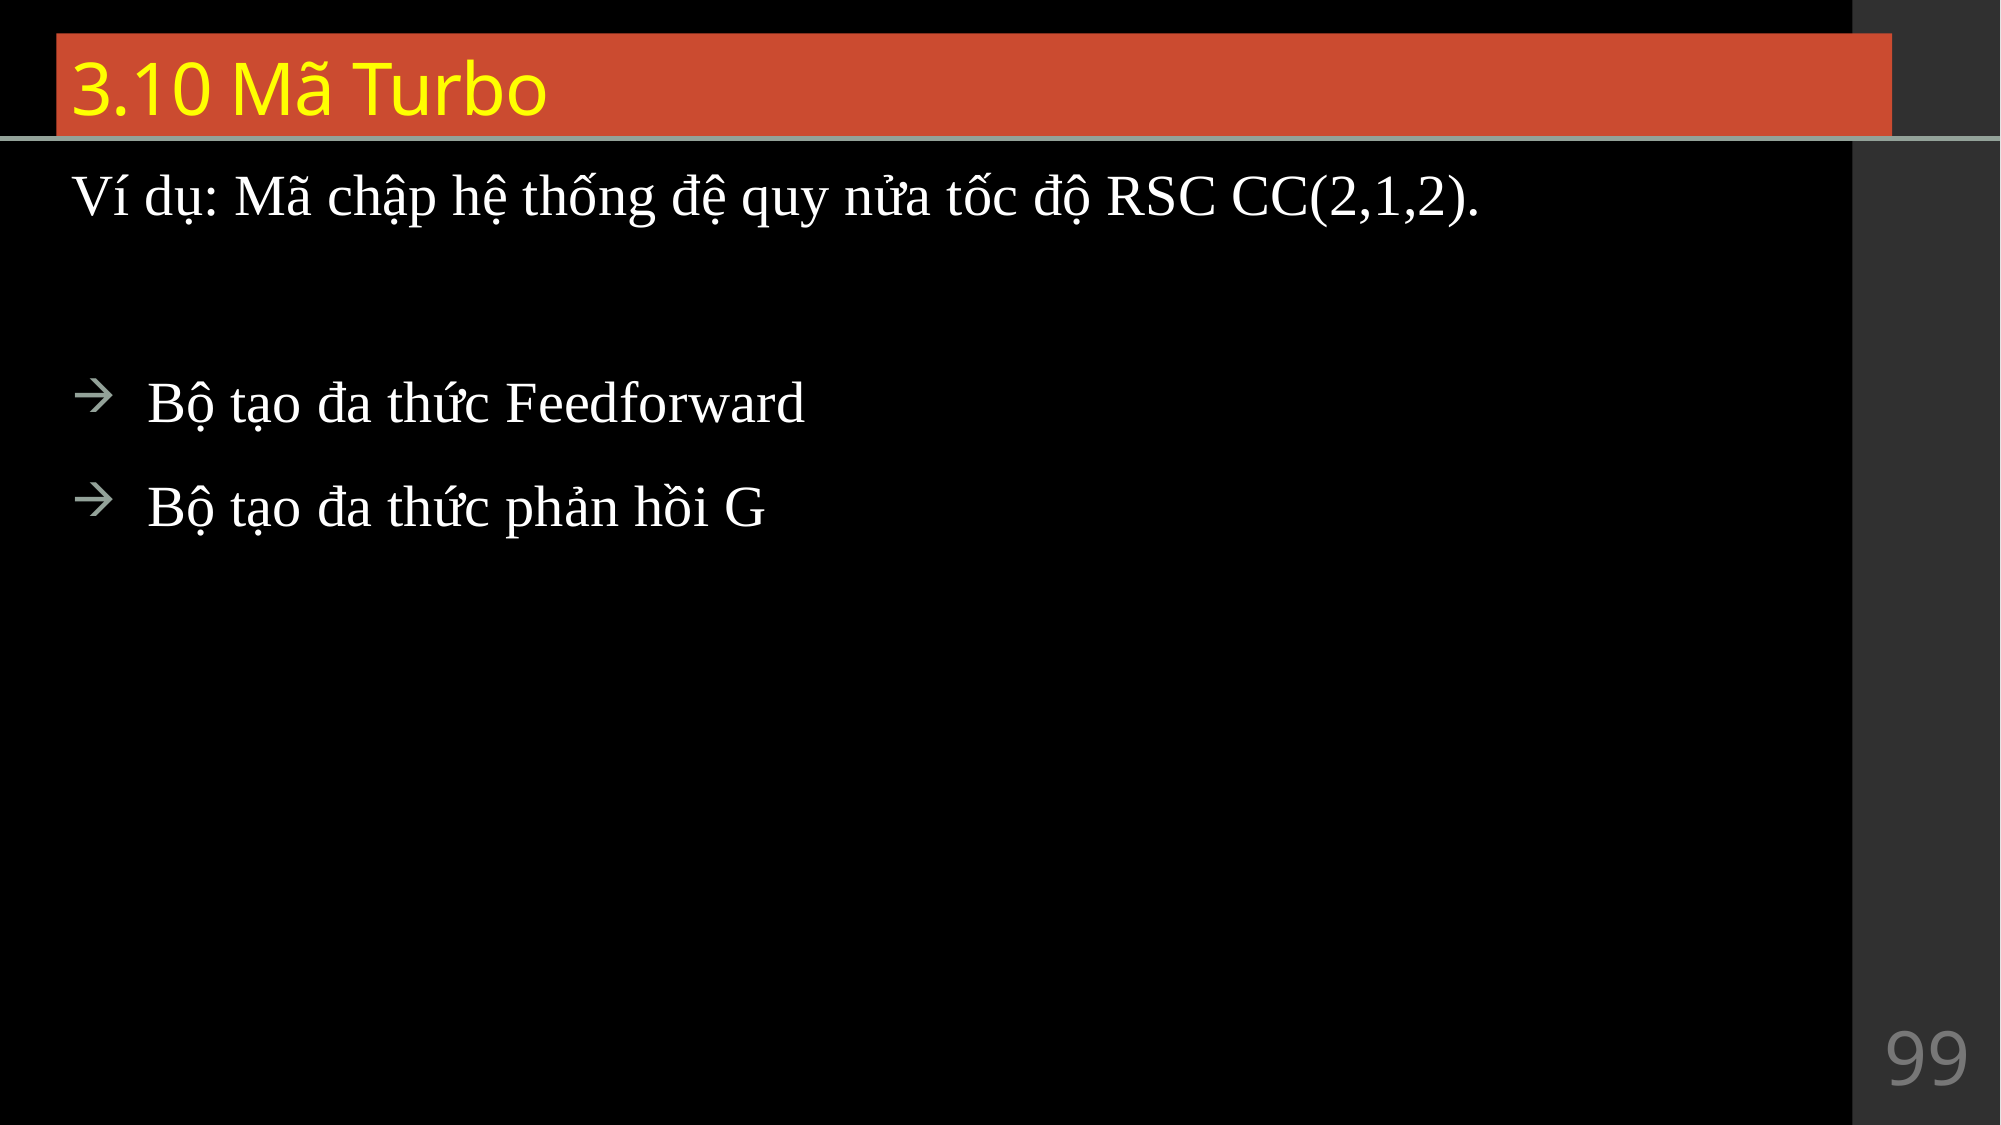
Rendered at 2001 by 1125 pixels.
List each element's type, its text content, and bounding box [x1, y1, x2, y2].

slide_number 99 [1852, 1012, 2000, 1110]
list Ví dụ: Mã chập hệ thống đệ quy nửa tốc độ RSC CC(2,1,2). Bộ tạo đa thức Feedforward Bộ tạo đa thức phản hồi G [56, 154, 1963, 1061]
title 3.10 Mã Turbo [56, 33, 1893, 136]
